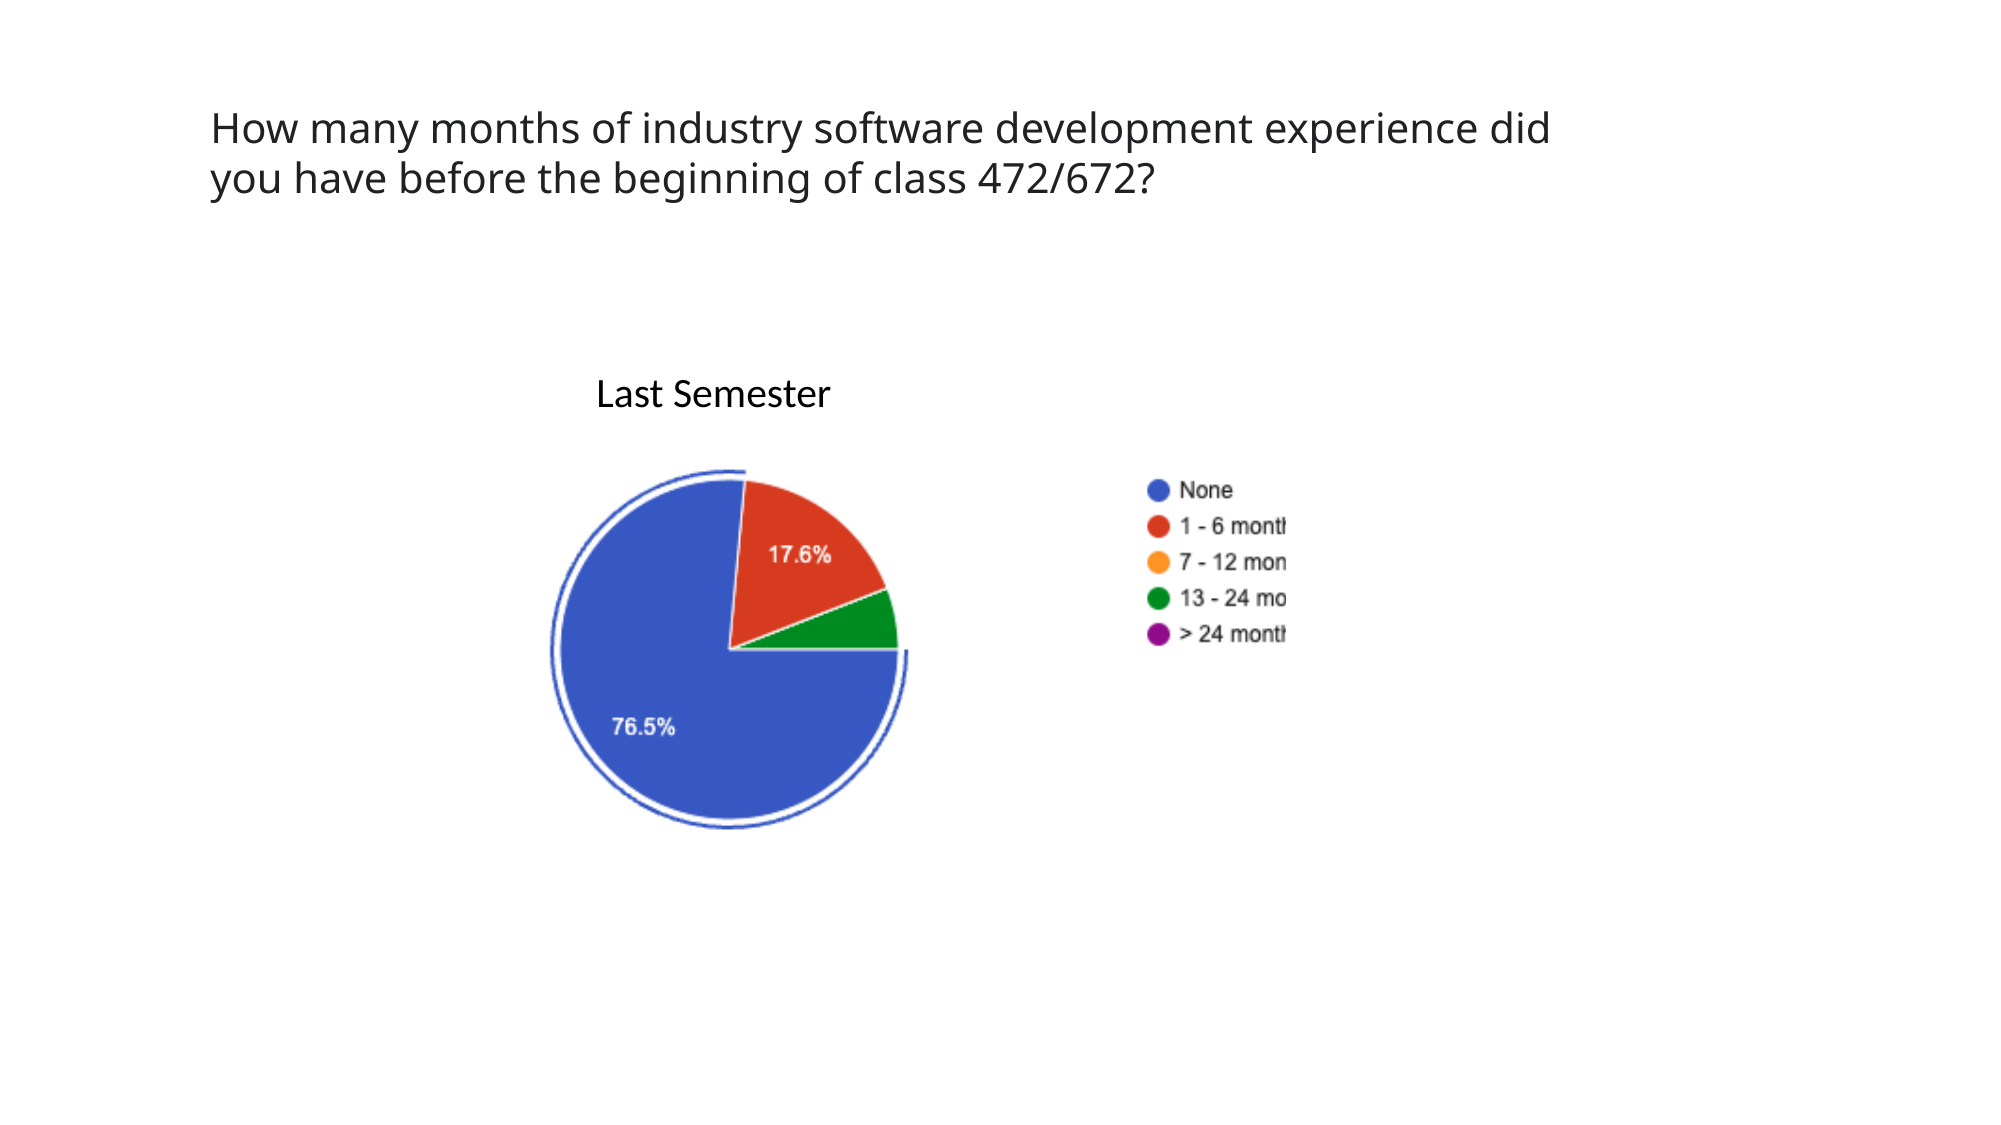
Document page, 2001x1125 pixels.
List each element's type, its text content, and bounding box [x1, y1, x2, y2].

picture [474, 468, 1286, 911]
text_box Last Semester [581, 358, 852, 424]
text_box How many months of industry software development experience did you have before the beginning of class 472/672? [195, 94, 1640, 209]
